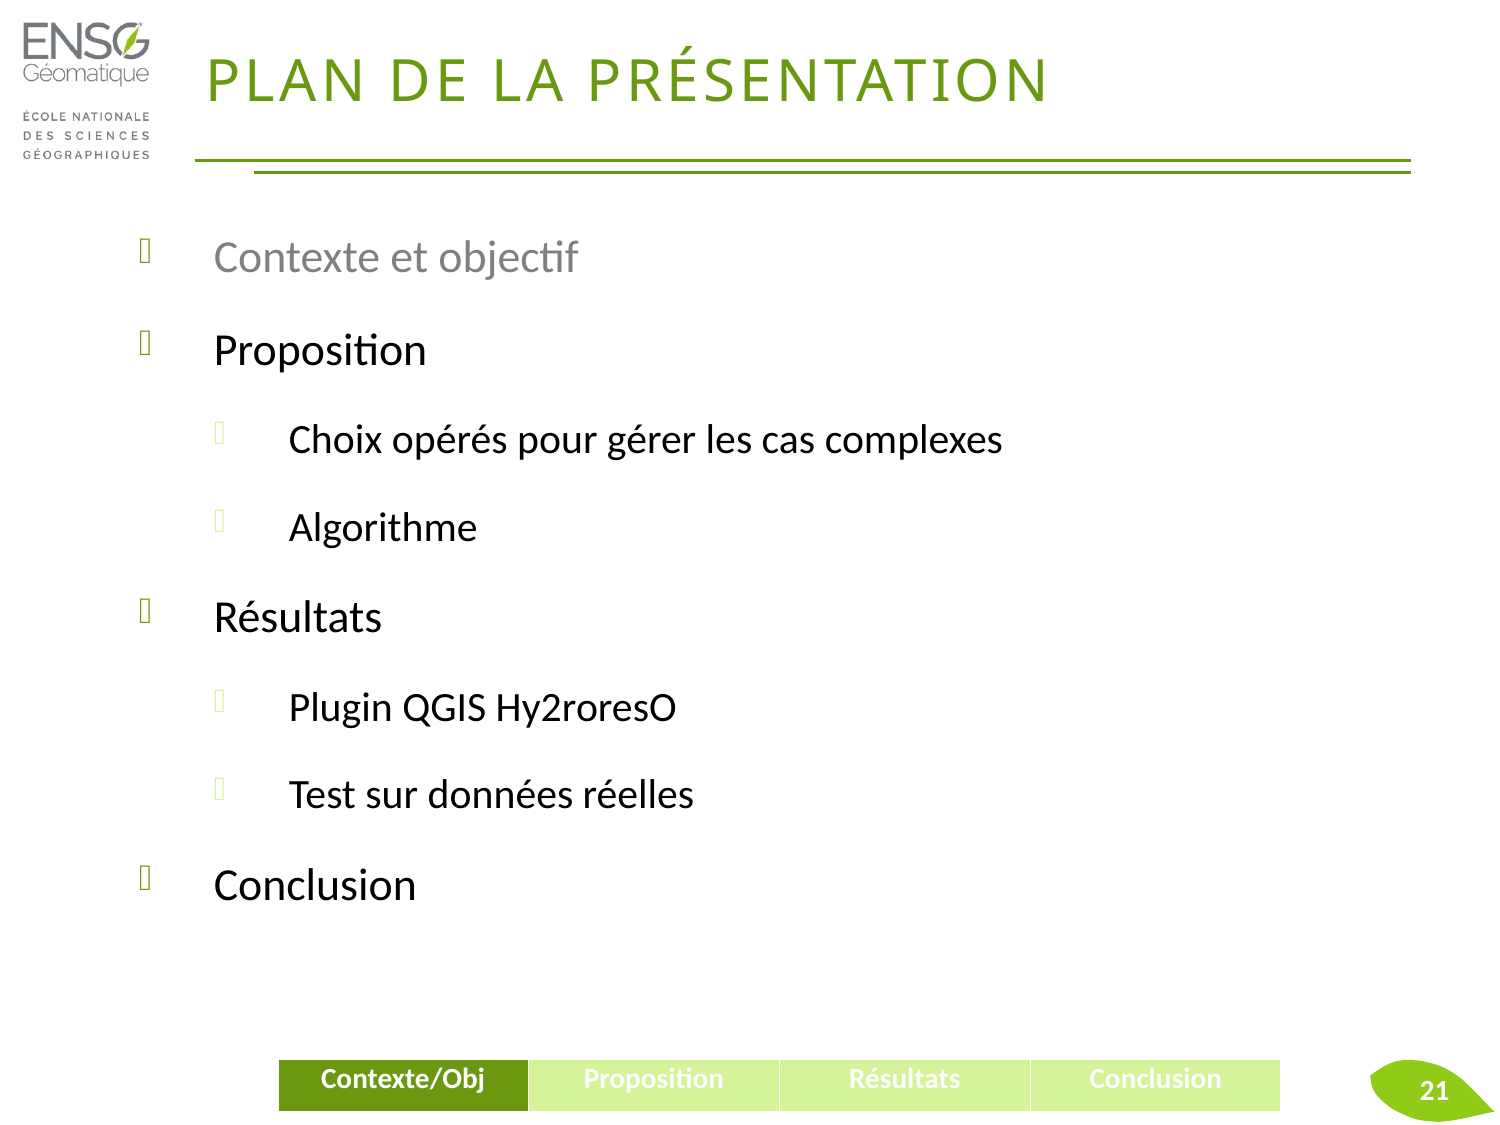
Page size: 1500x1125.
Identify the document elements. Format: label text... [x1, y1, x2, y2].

list Contexte et objectif Proposition Choix opérés pour gérer les cas complexes Algorithme Résultats Plugin QGIS Hy2roresO Test sur données réelles Conclusion [123, 219, 1436, 1048]
slide_number 21 [1376, 1058, 1465, 1114]
picture [2, 1, 170, 180]
title Plan de la présentation [190, 19, 1412, 138]
